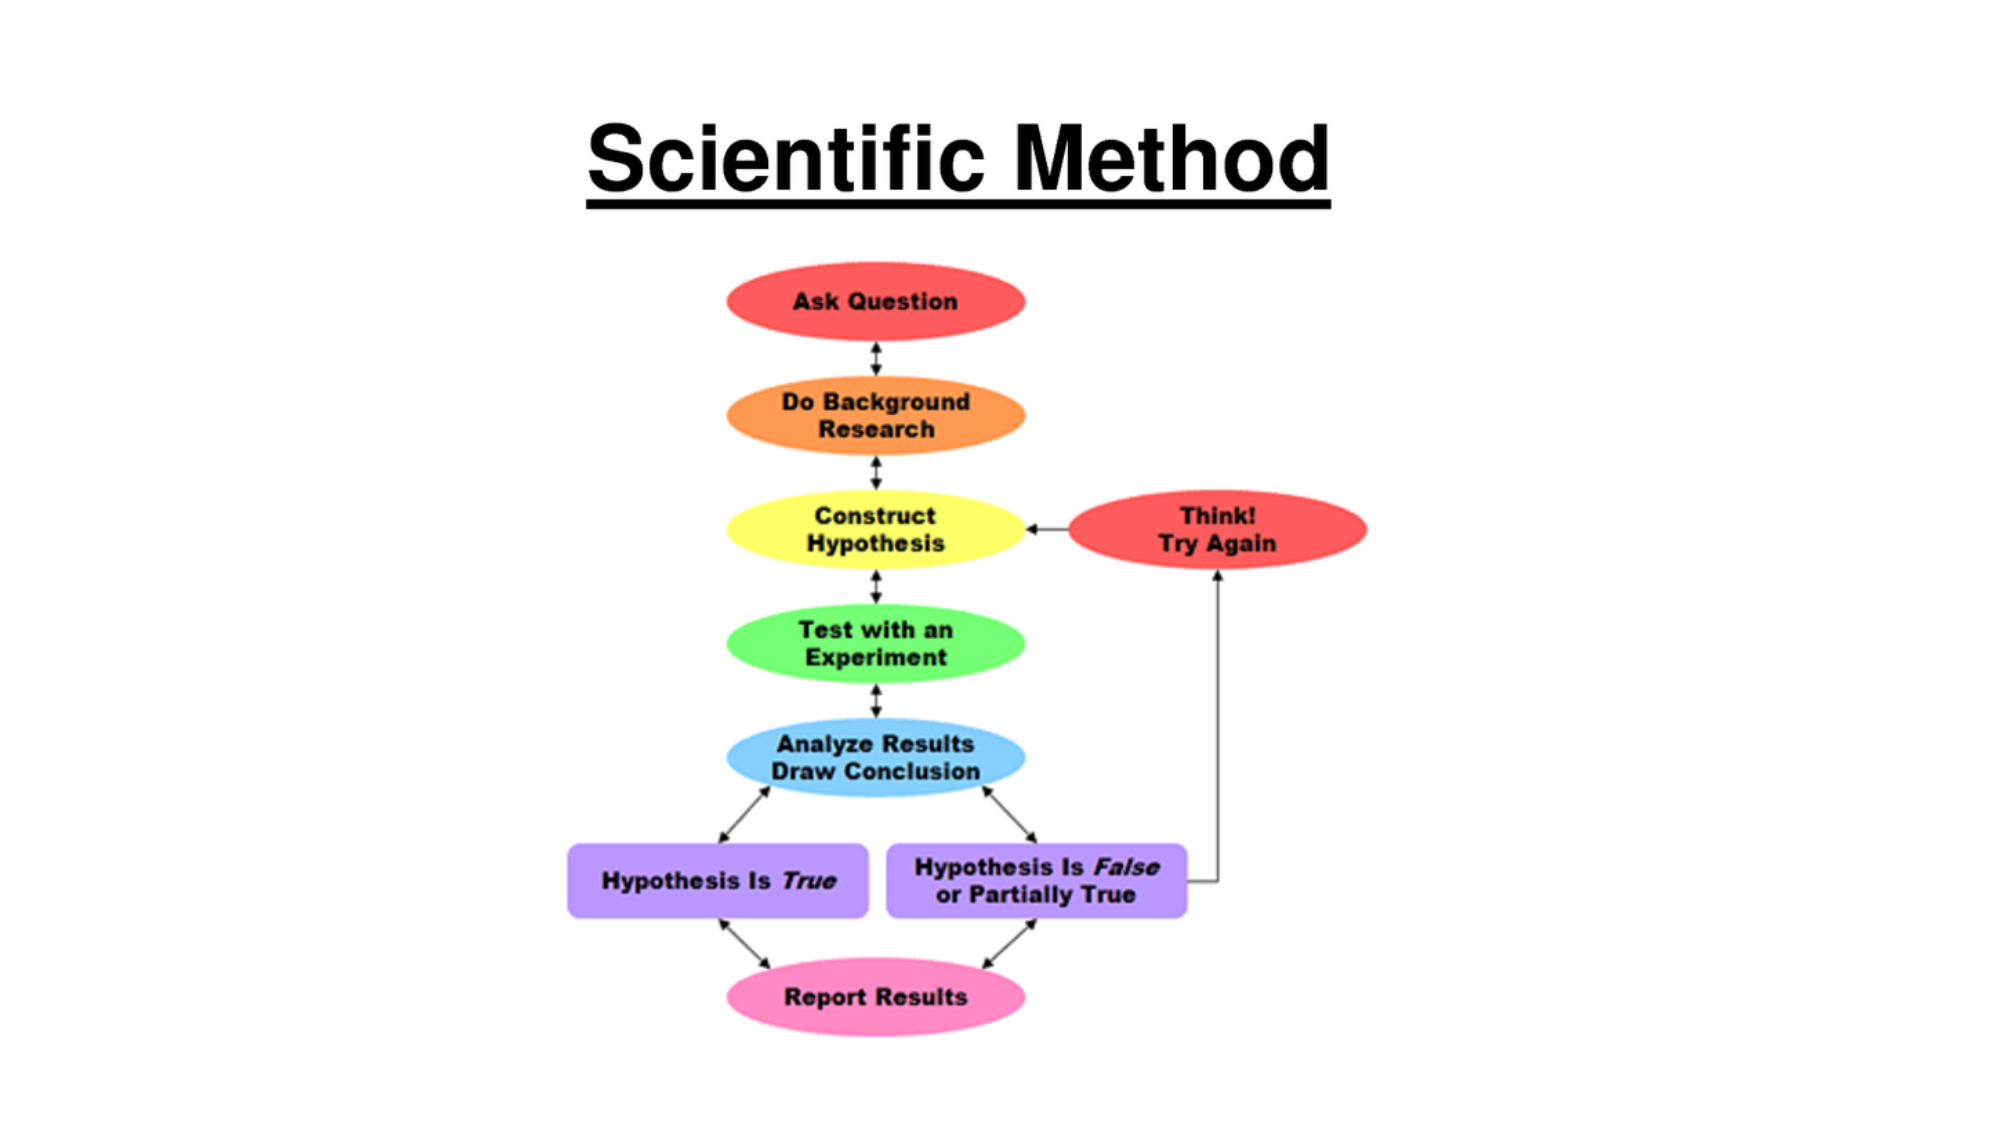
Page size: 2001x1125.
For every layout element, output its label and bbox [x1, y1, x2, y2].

picture [223, 20, 1695, 1125]
